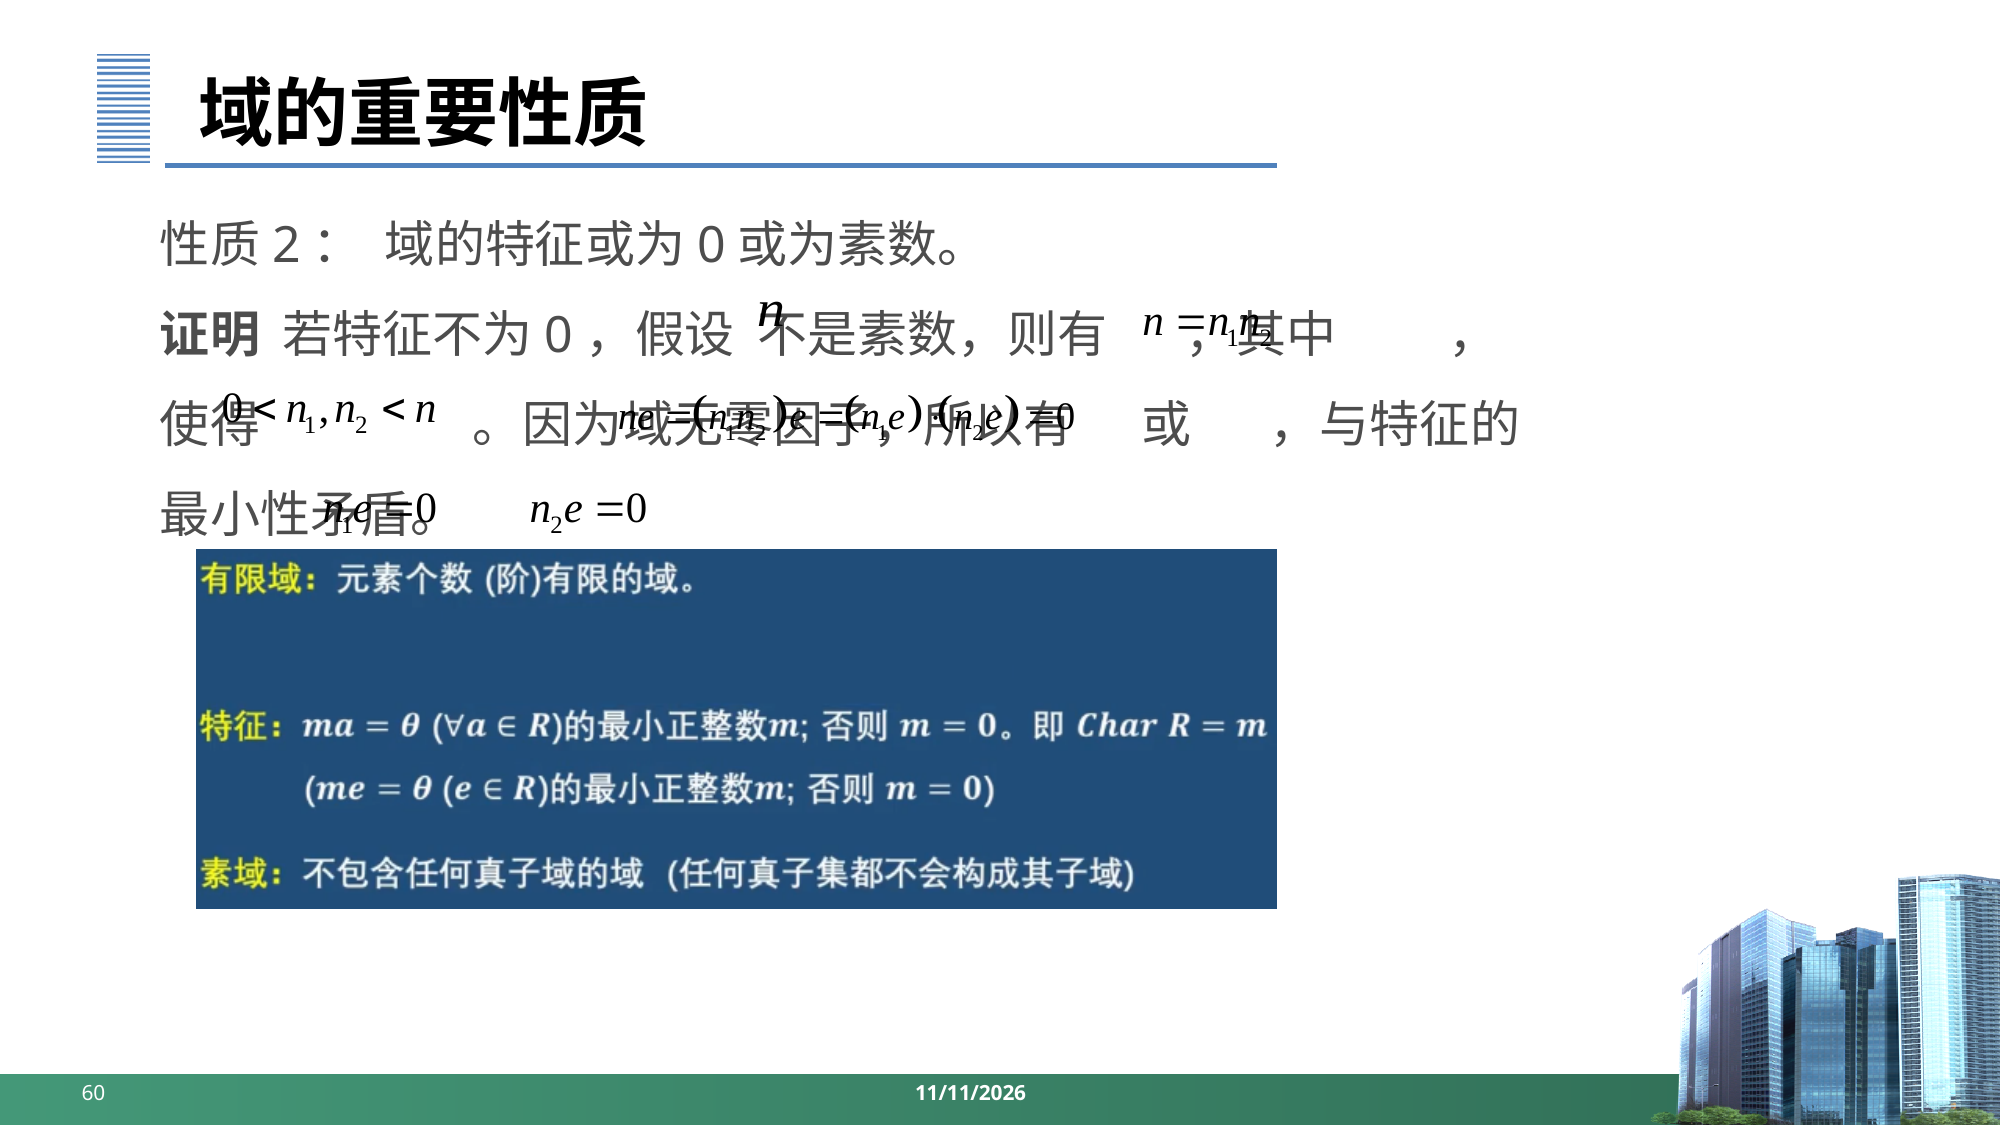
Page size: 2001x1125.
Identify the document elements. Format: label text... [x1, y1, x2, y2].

slide_number 60 [66, 1072, 184, 1113]
picture [522, 479, 656, 545]
picture [1135, 291, 1281, 358]
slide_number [900, 1072, 1367, 1113]
picture [315, 479, 443, 545]
picture [611, 387, 1081, 453]
text_box 性质2： 域的特征或为0或为素数。 证明 若特征不为0，假设 不是素数，则有 ，其中 ，使得 。因为域无零因子，所以有 或 ，与特征的最小性矛盾。 [145, 175, 1536, 551]
title 域的重要性质 [183, 63, 1767, 157]
picture [196, 549, 1277, 910]
picture [215, 379, 443, 445]
picture [747, 291, 796, 340]
picture [97, 54, 150, 163]
